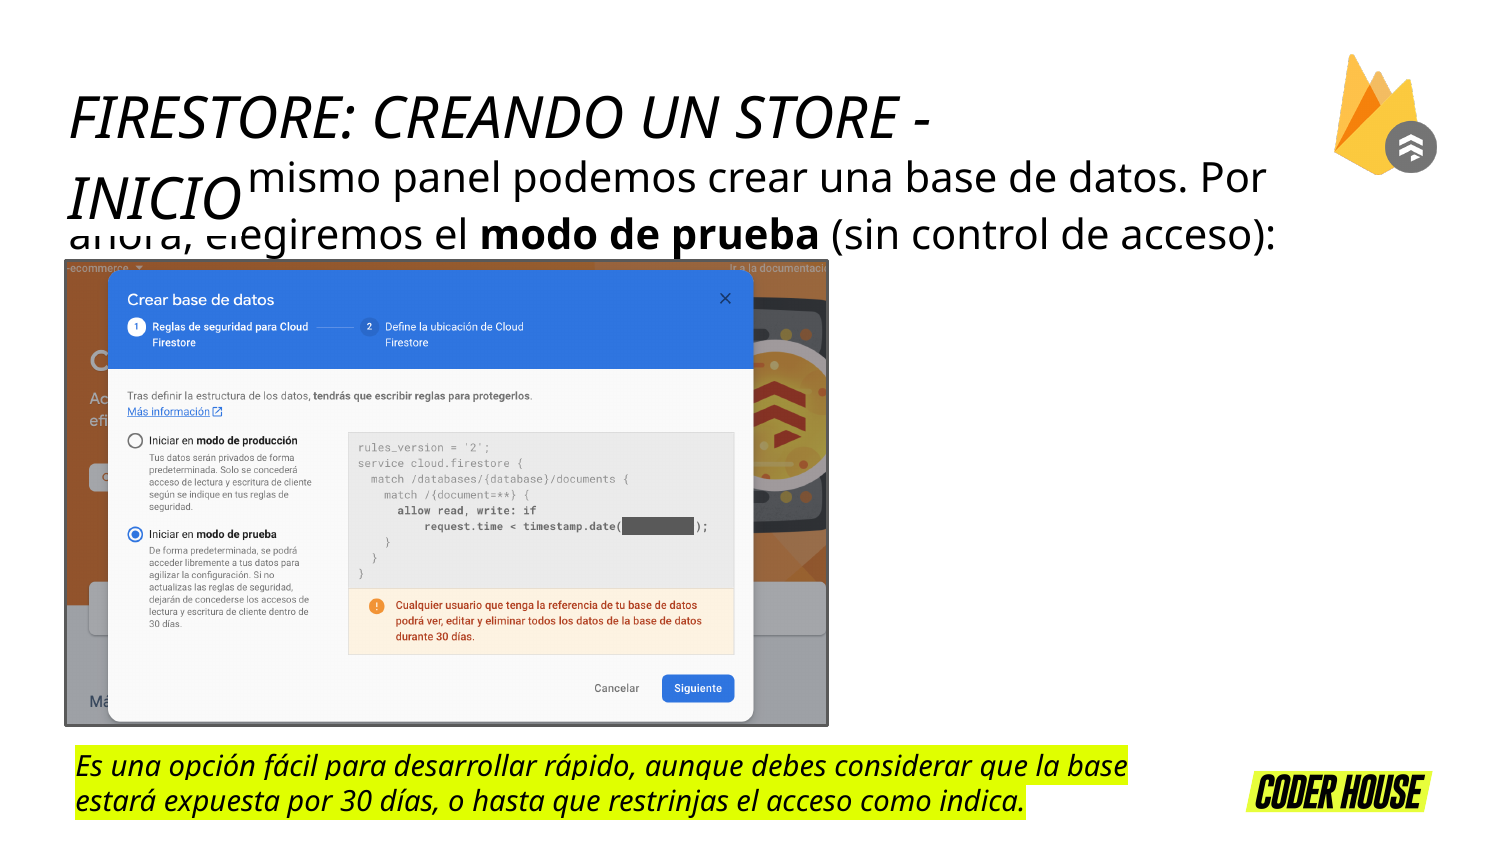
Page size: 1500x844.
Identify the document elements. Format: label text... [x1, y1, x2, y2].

picture [1333, 54, 1437, 175]
text_box Es una opción fácil para desarrollar rápido, aunque debes considerar que la base estará expuesta por 30 días, o hasta que restrinjas el acceso como indica. [60, 732, 1154, 826]
text_box Desde el mismo panel podemos crear una base de datos. Por ahora, elegiremos el modo de prueba (sin control de acceso): [53, 128, 1359, 245]
picture [1241, 764, 1437, 819]
text_box FIRESTORE: CREANDO UN STORE - INICIO [53, 54, 980, 129]
picture [66, 261, 826, 725]
